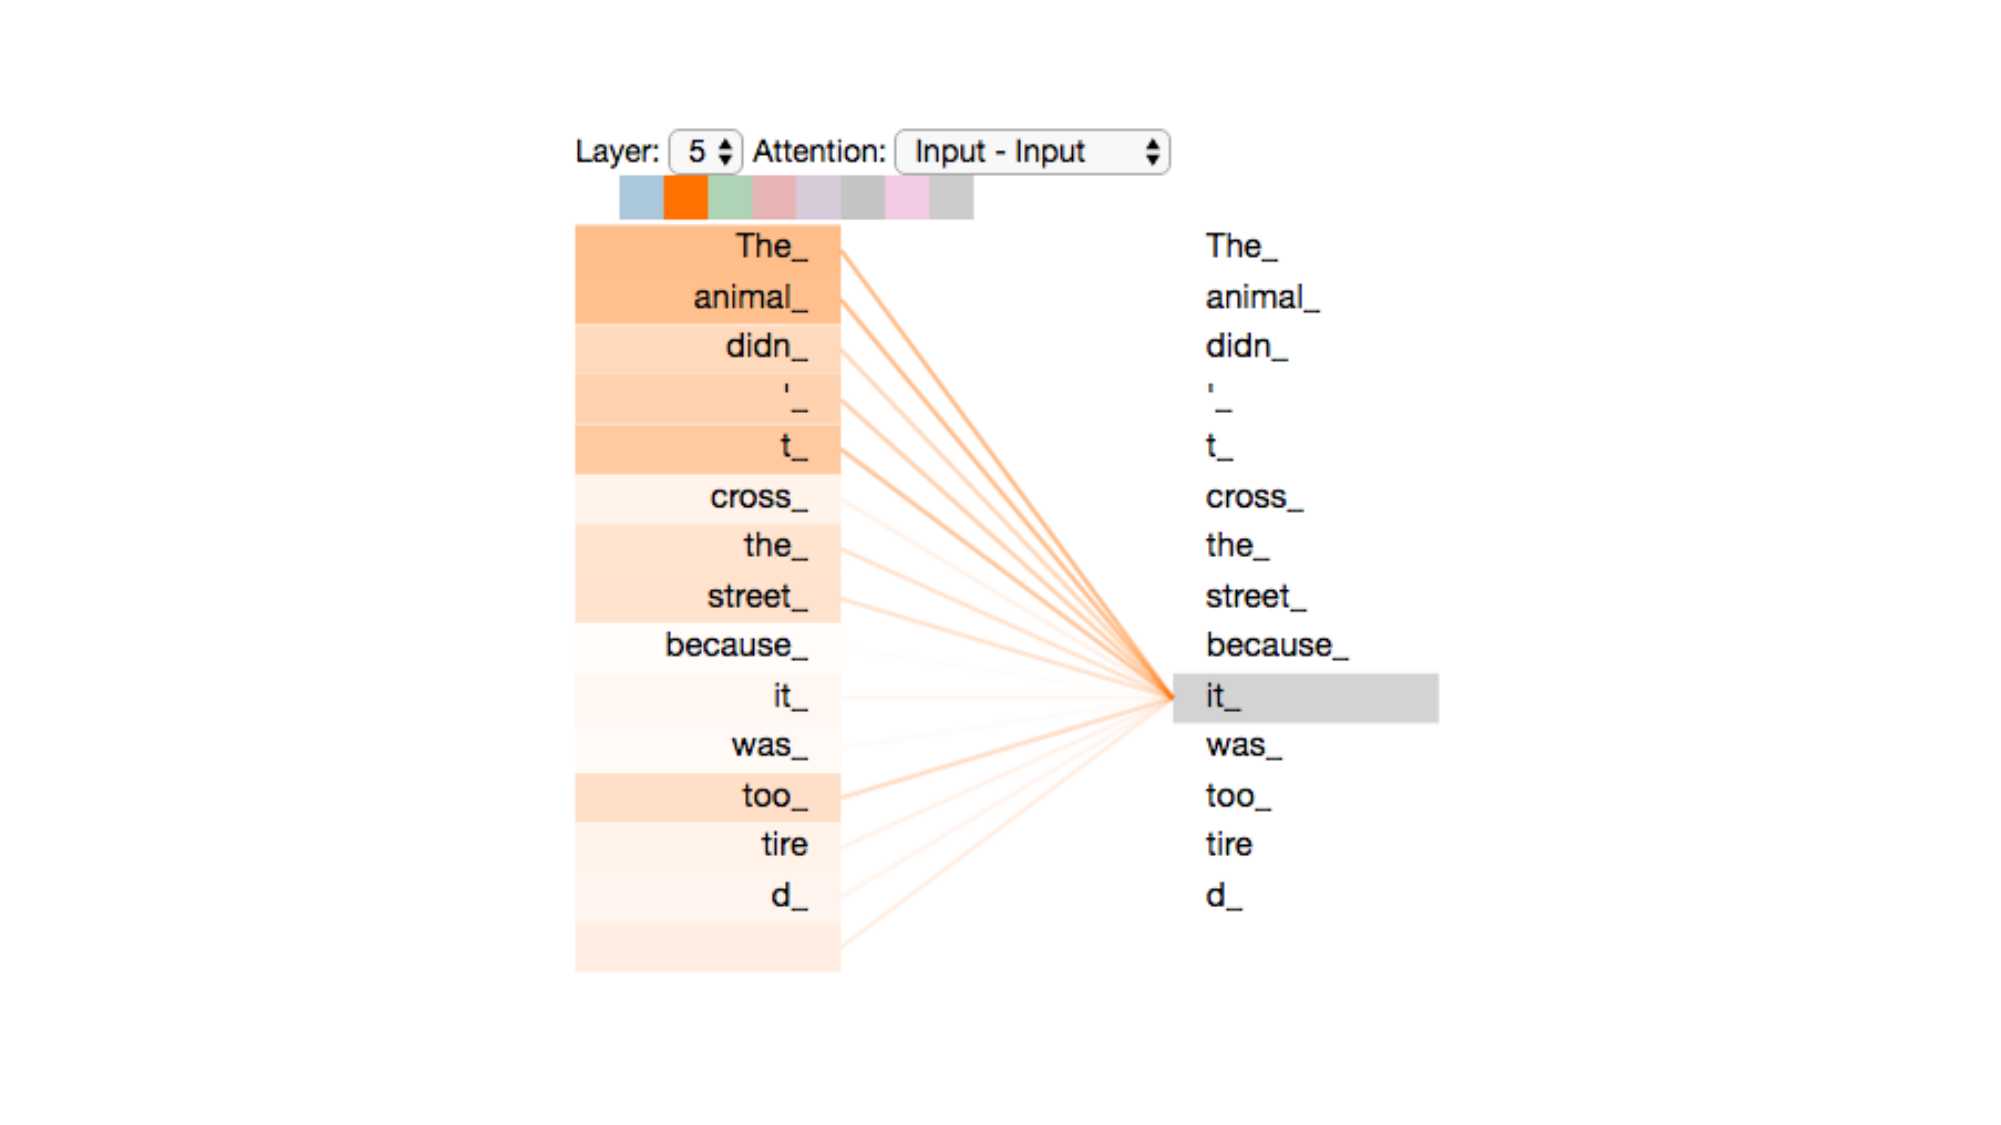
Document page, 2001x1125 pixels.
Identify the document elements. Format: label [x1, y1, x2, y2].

picture [516, 105, 1484, 1020]
